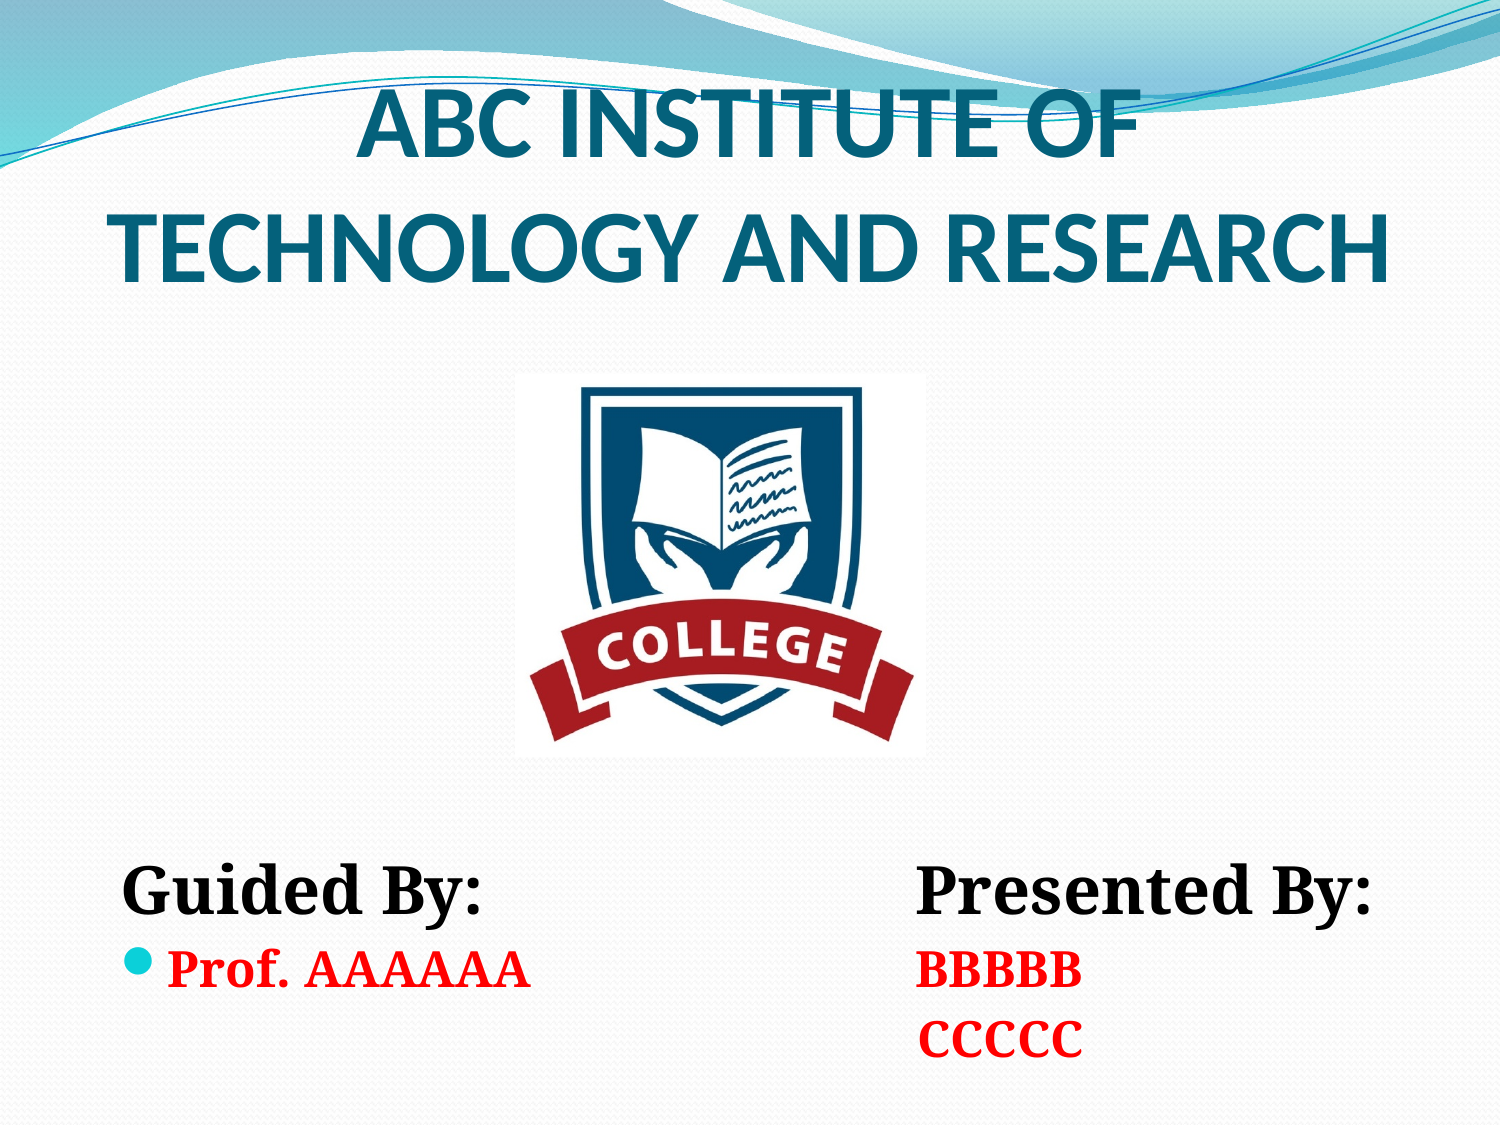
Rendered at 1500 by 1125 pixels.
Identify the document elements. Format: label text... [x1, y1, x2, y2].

list Guided By: Presented By: Prof. AAAAAA BBBBB CCCCC [105, 761, 1456, 1090]
picture [515, 374, 926, 757]
title ABC INSTITUTE OF TECHNOLOGY AND RESEARCH [74, 115, 1426, 304]
